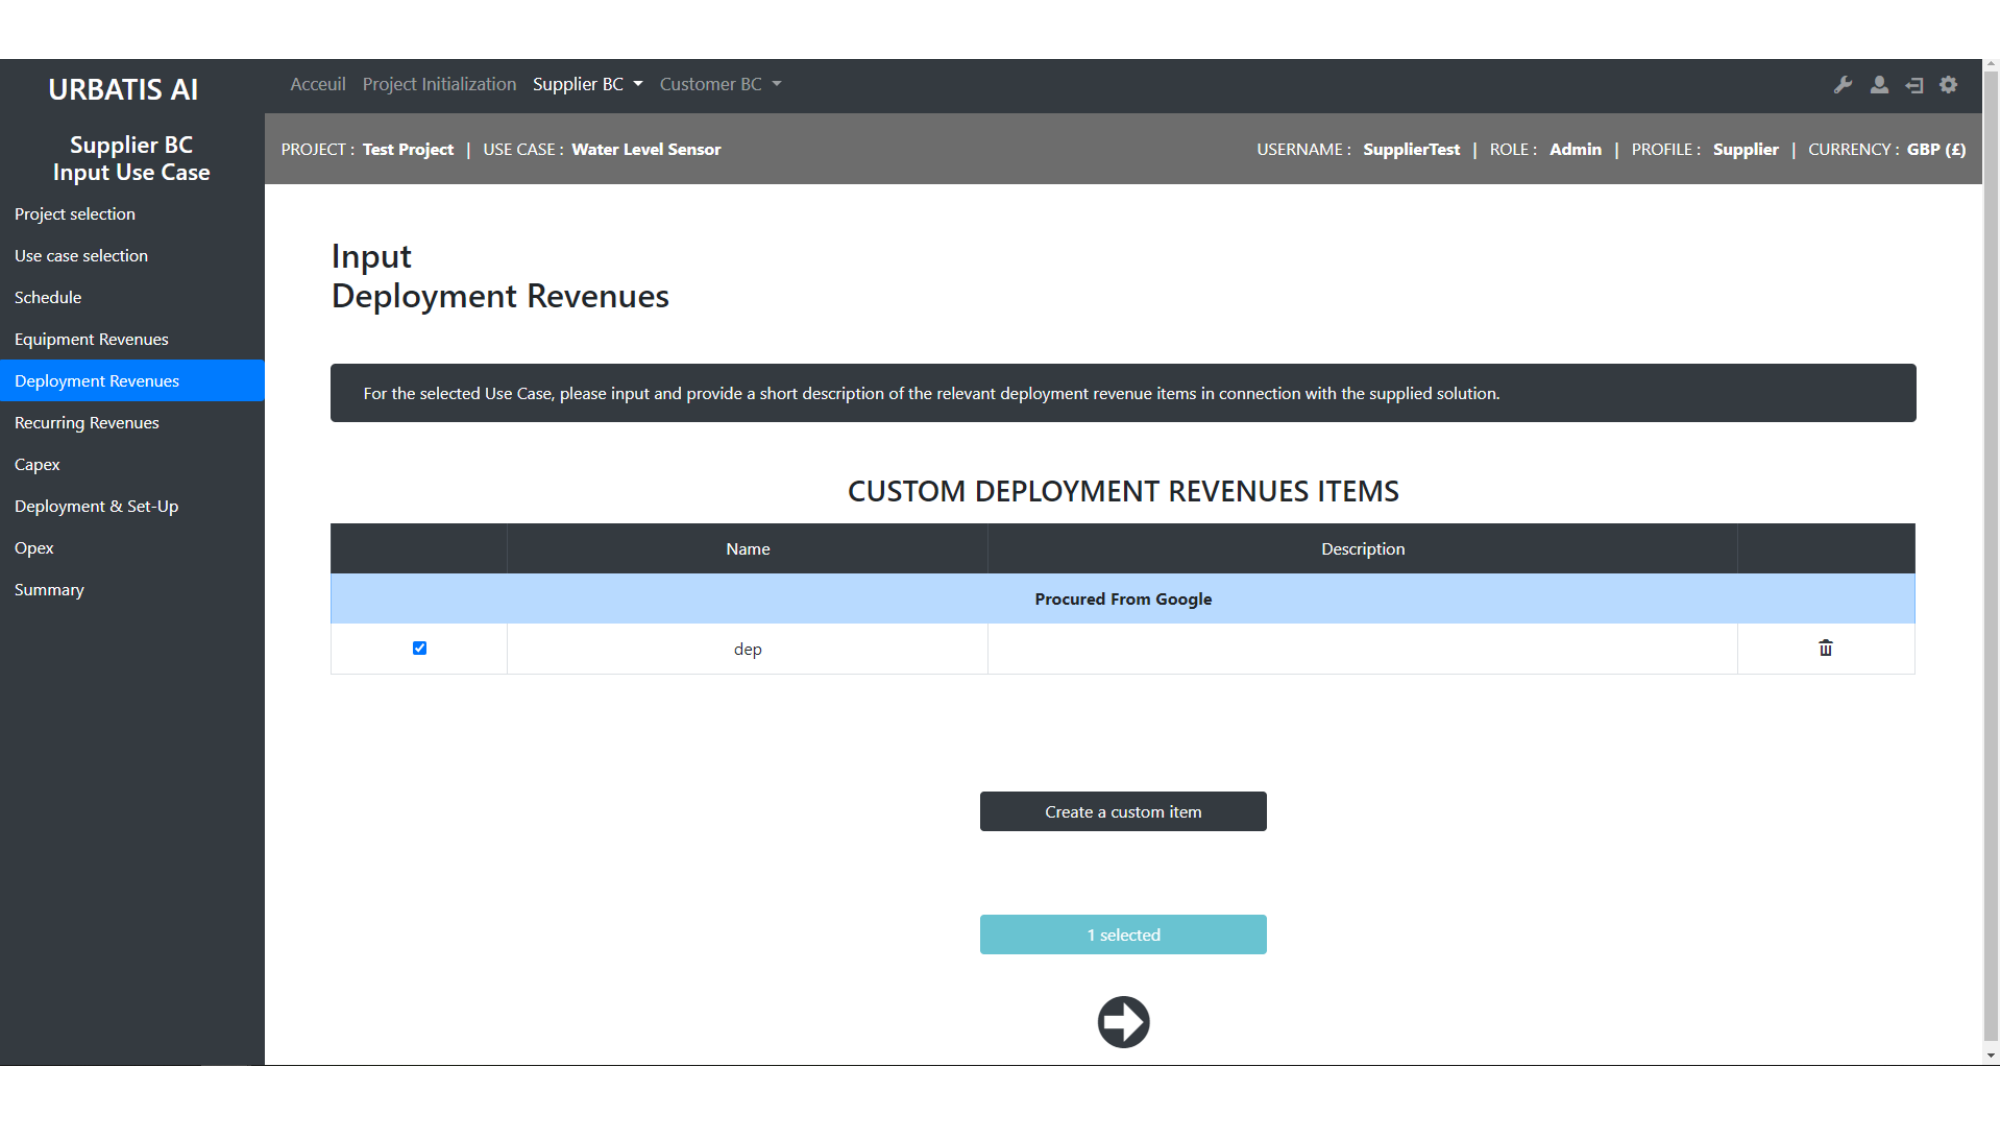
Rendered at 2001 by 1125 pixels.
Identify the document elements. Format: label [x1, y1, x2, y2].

picture [0, 59, 2000, 1066]
